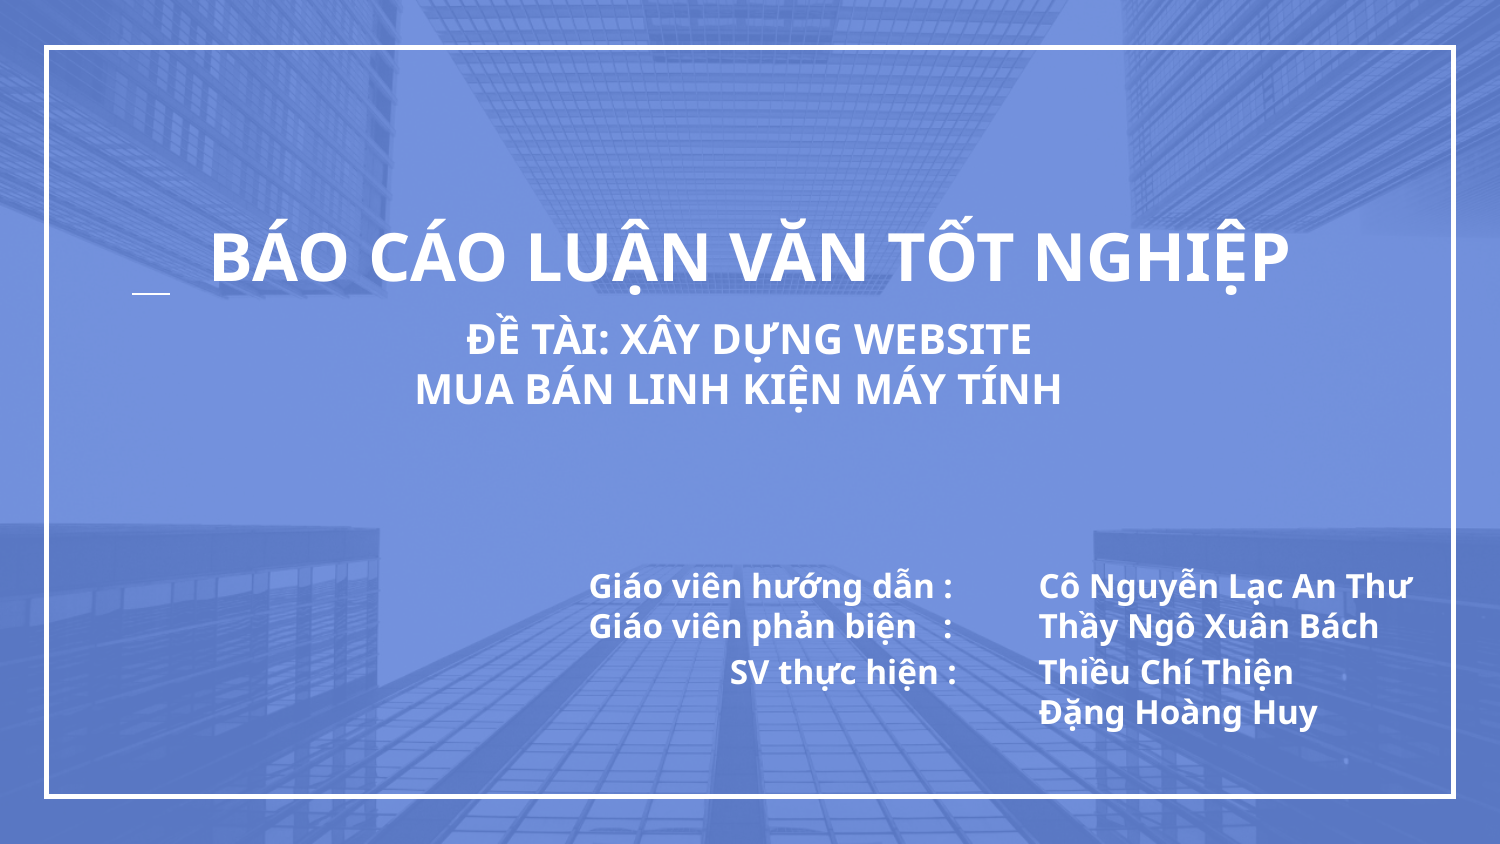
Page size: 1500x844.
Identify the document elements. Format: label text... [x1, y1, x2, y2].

text_box Giáo viên hướng dẫn : Cô Nguyễn Lạc An Thư Giáo viên phản biện : Thầy Ngô Xuân Bách [573, 557, 1436, 653]
title BÁO CÁO LUẬN VĂN TỐT NGHIỆP [47, 200, 1453, 391]
text_box ĐỀ TÀI: XÂY DỰNG WEBSITE MUA BÁN LINH KIỆN MÁY TÍNH [153, 305, 1347, 421]
text_box SV thực hiện : Thiều Chí Thiện Đặng Hoàng Huy [714, 643, 1334, 739]
